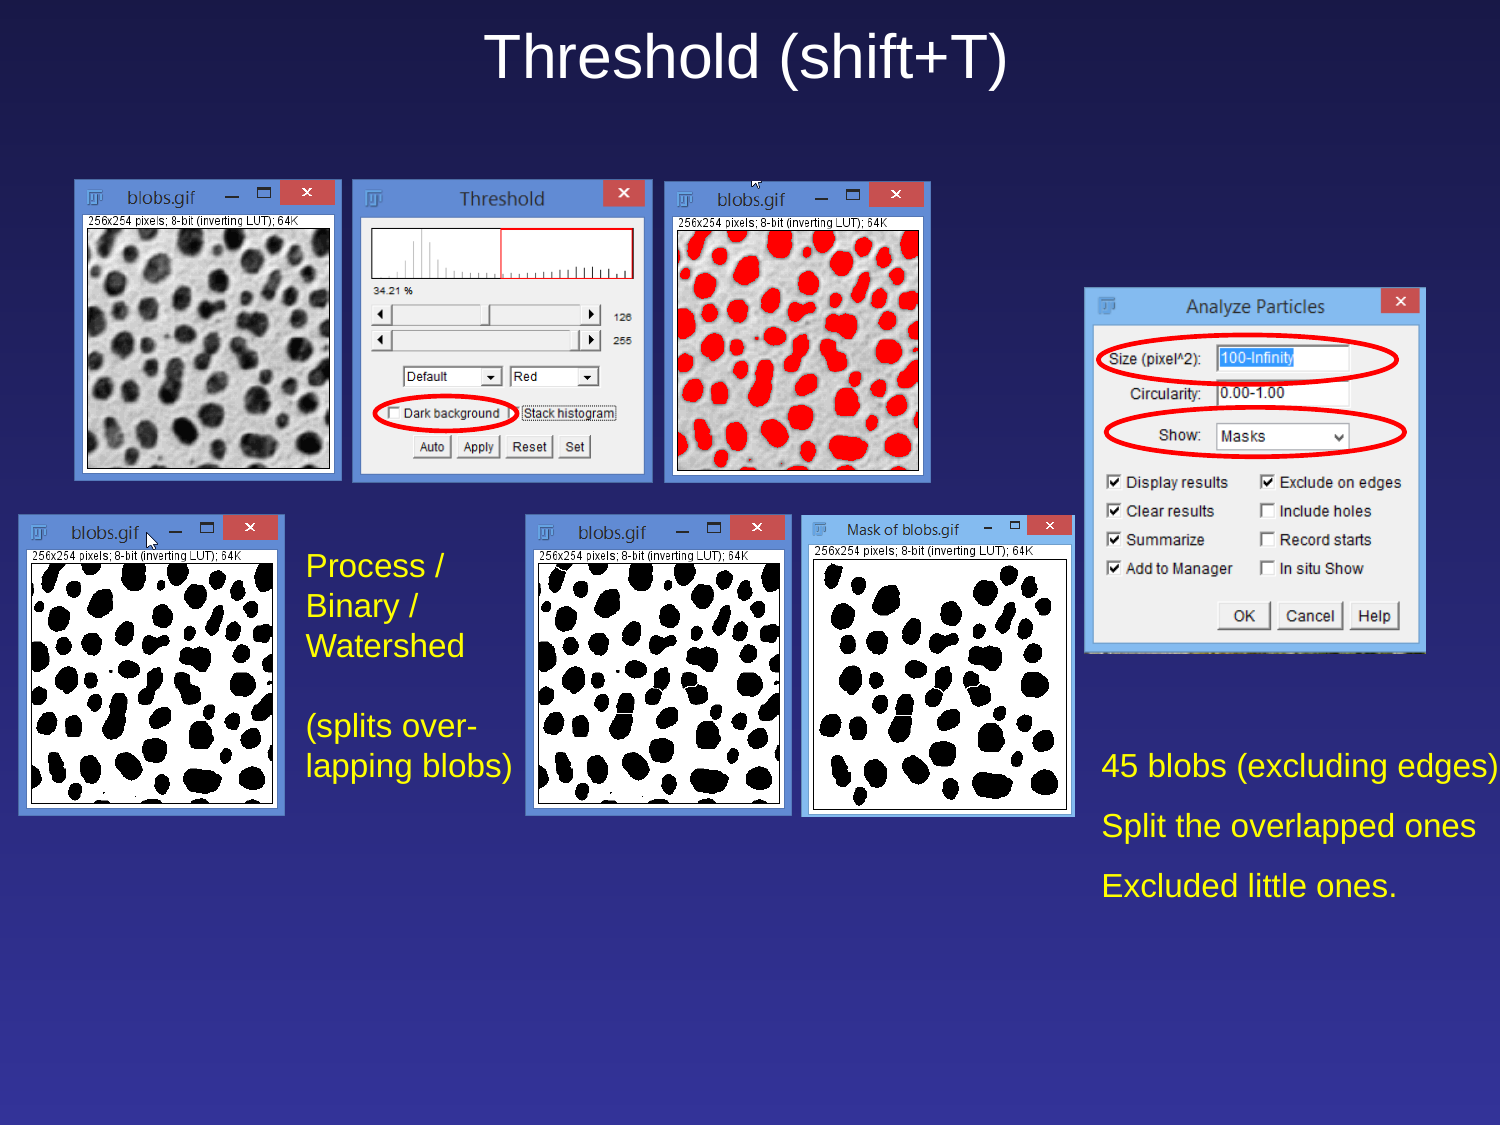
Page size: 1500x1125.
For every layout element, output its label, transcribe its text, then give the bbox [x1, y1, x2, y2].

picture [663, 181, 931, 483]
picture [801, 515, 1075, 817]
picture [74, 179, 342, 482]
picture [17, 514, 285, 816]
picture [352, 179, 654, 483]
picture [524, 514, 792, 816]
title Threshold (shift+T) [268, 14, 1225, 93]
text_box Process / Binary / Watershed (splits over- lapping blobs) [290, 537, 519, 792]
text_box 45 blobs (excluding edges) Split the overlapped ones Excluded little ones. [1086, 717, 1500, 912]
picture [1084, 287, 1427, 654]
